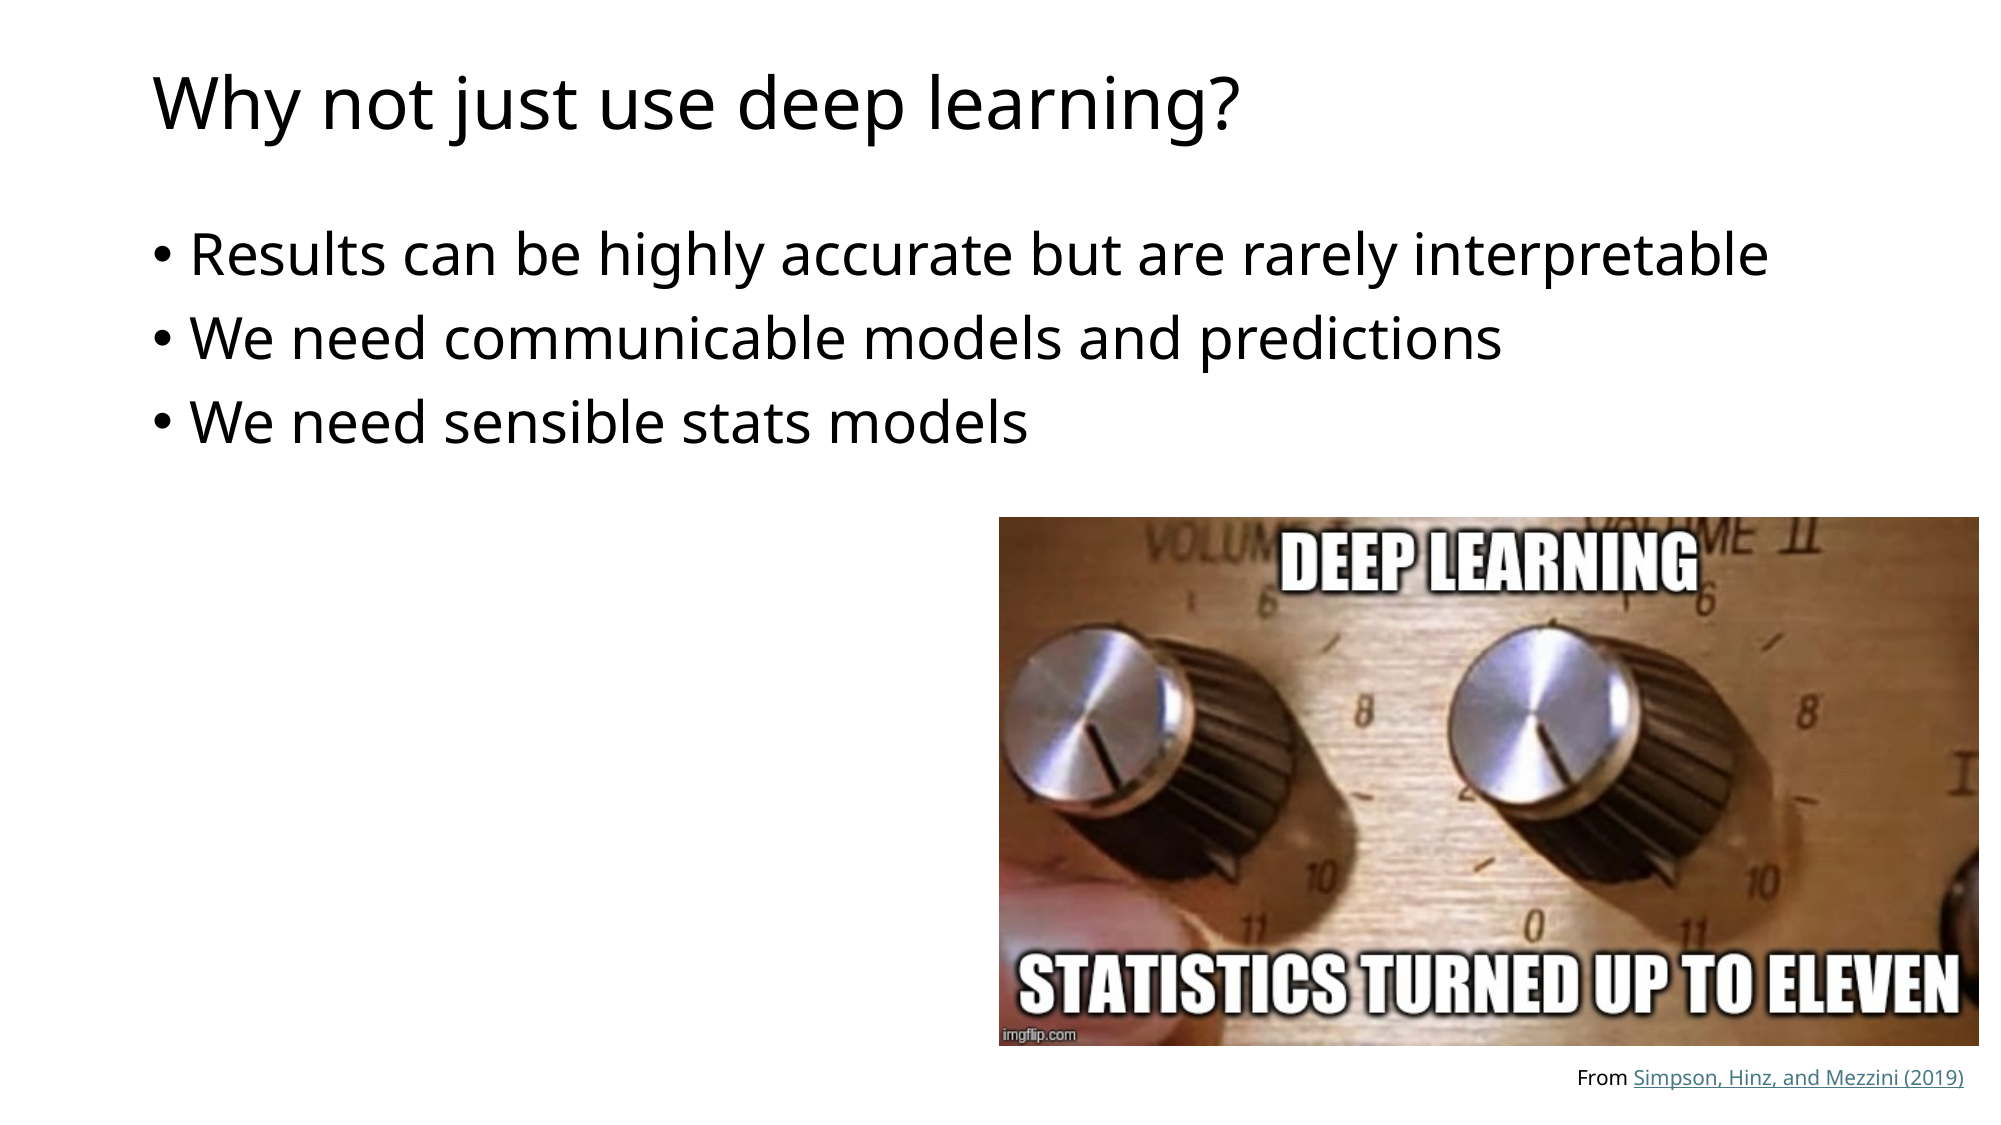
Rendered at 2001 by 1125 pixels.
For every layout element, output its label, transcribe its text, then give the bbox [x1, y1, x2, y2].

list Results can be highly accurate but are rarely interpretable We need communicable models and predictions We need sensible stats models [137, 217, 1863, 1014]
picture [999, 517, 1979, 1047]
title Why not just use deep learning? [137, 59, 1863, 154]
text_box From Simpson, Hinz, and Mezzini (2019) [949, 1056, 1979, 1100]
